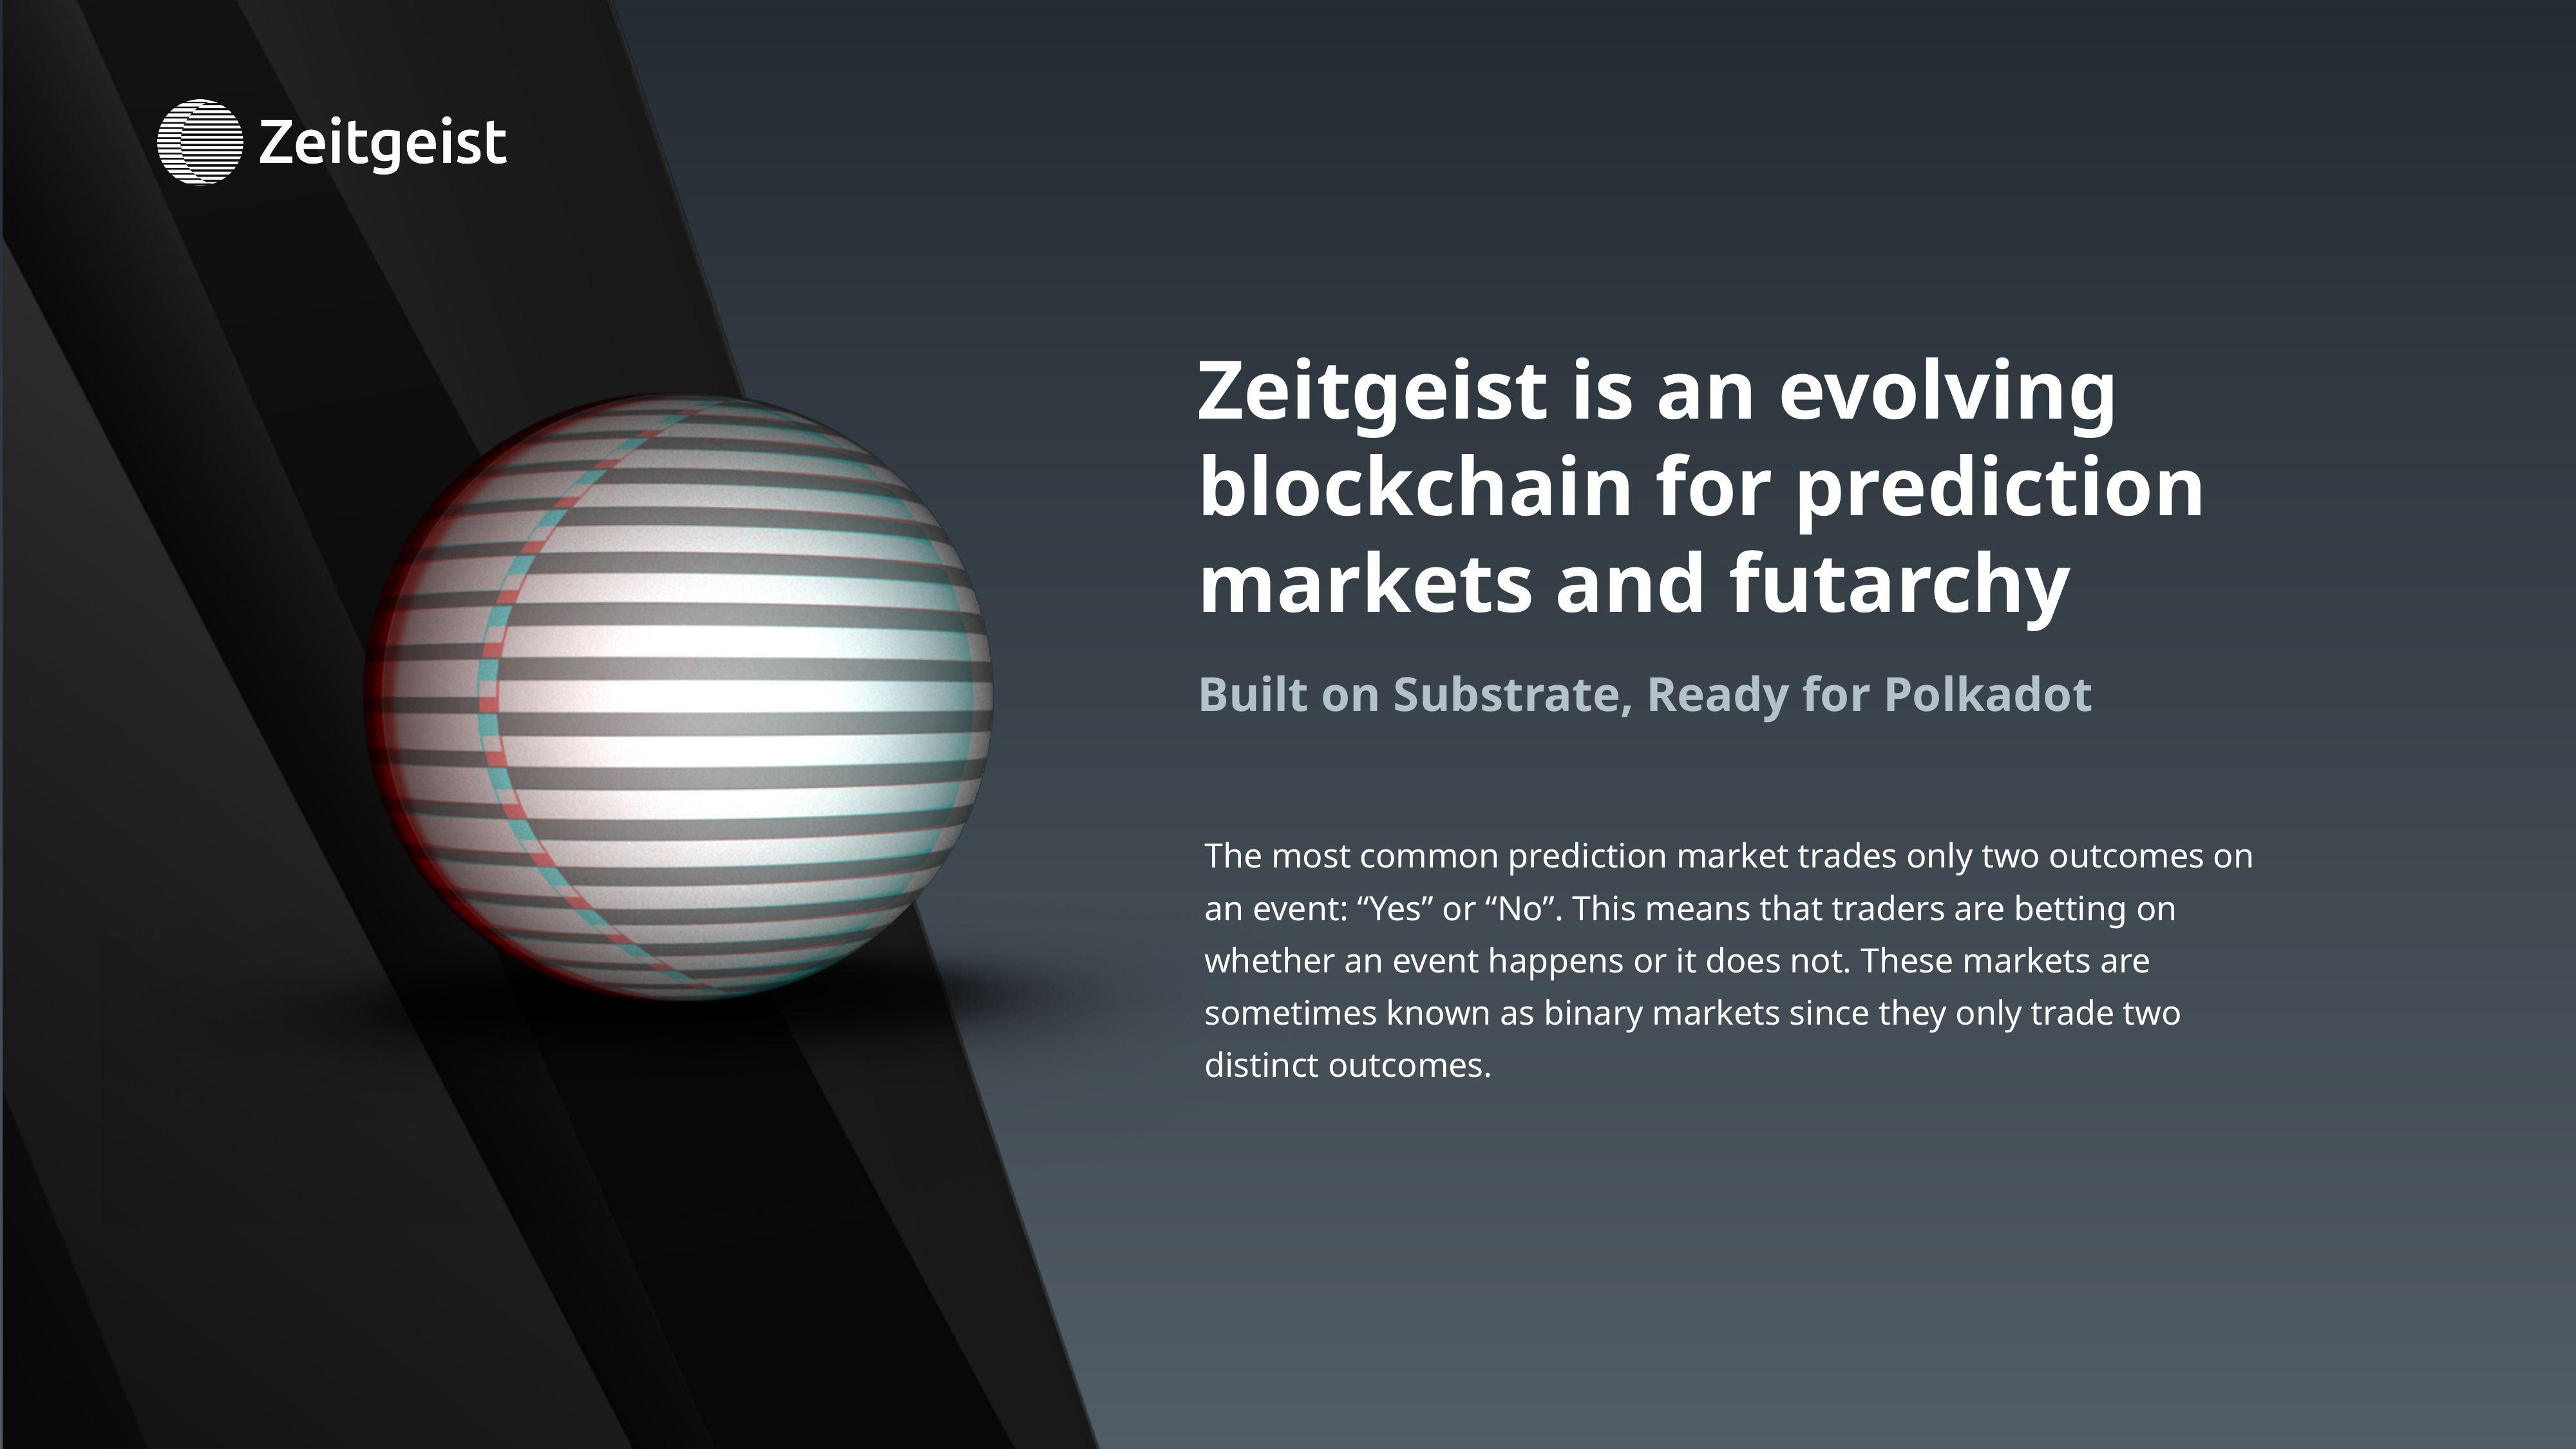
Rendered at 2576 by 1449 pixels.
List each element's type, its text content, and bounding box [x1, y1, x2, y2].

text_box Zeitgeist is an evolving blockchain for prediction markets and futarchy [1192, 332, 2347, 634]
text_box Built on Substrate, Ready for Polkadot [1350, 658, 2347, 726]
text_box The most common prediction market trades only two outcomes on an event: “Yes” or “No”. This means that traders are betting on whether an event happens or it does not. These markets are sometimes known as binary markets since they only trade two distinct outcomes. [1350, 817, 2275, 1090]
picture [3, 0, 1350, 1449]
